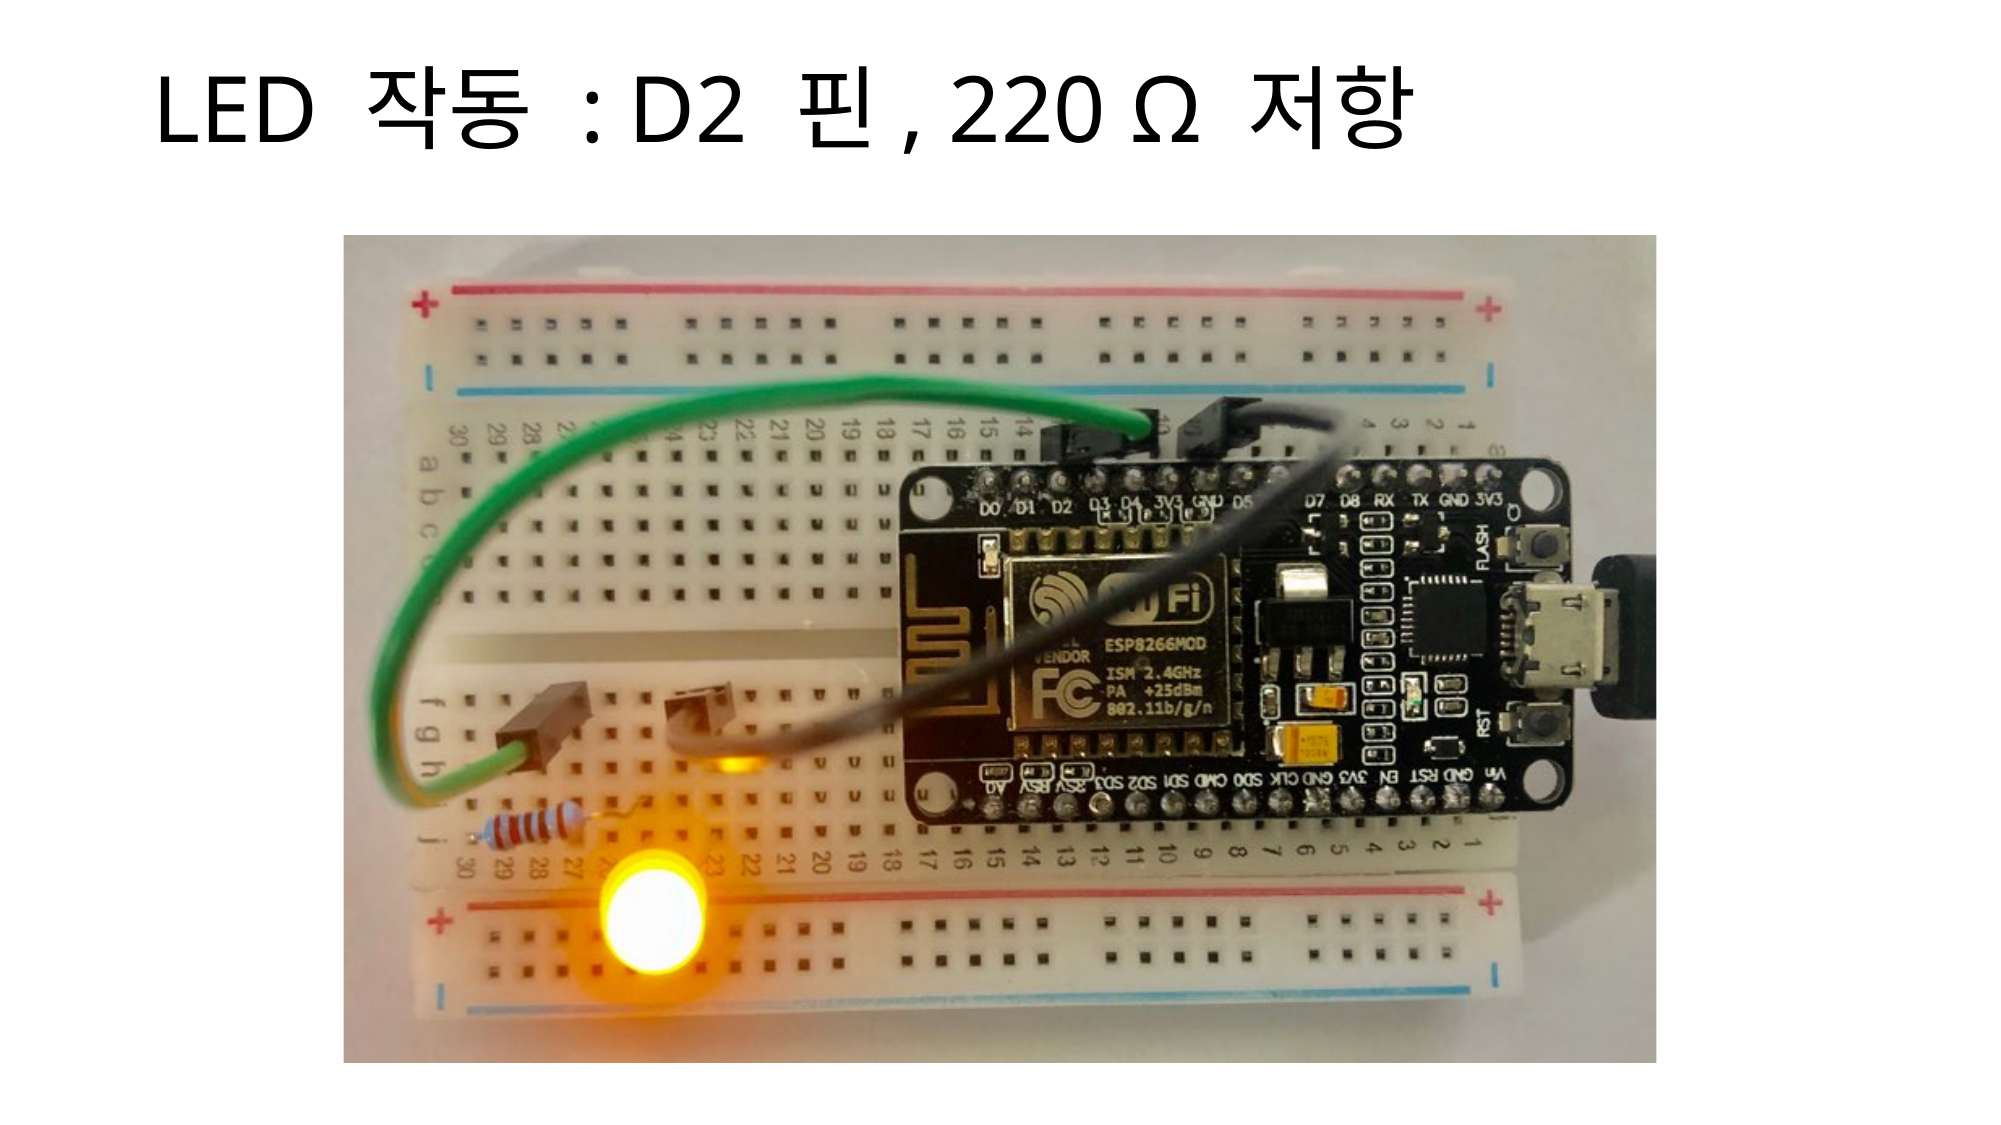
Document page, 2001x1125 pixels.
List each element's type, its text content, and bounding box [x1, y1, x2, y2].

picture [343, 235, 1657, 1063]
title LED 작동 : D2 핀, 220 Ω 저항 [137, 4, 1863, 222]
